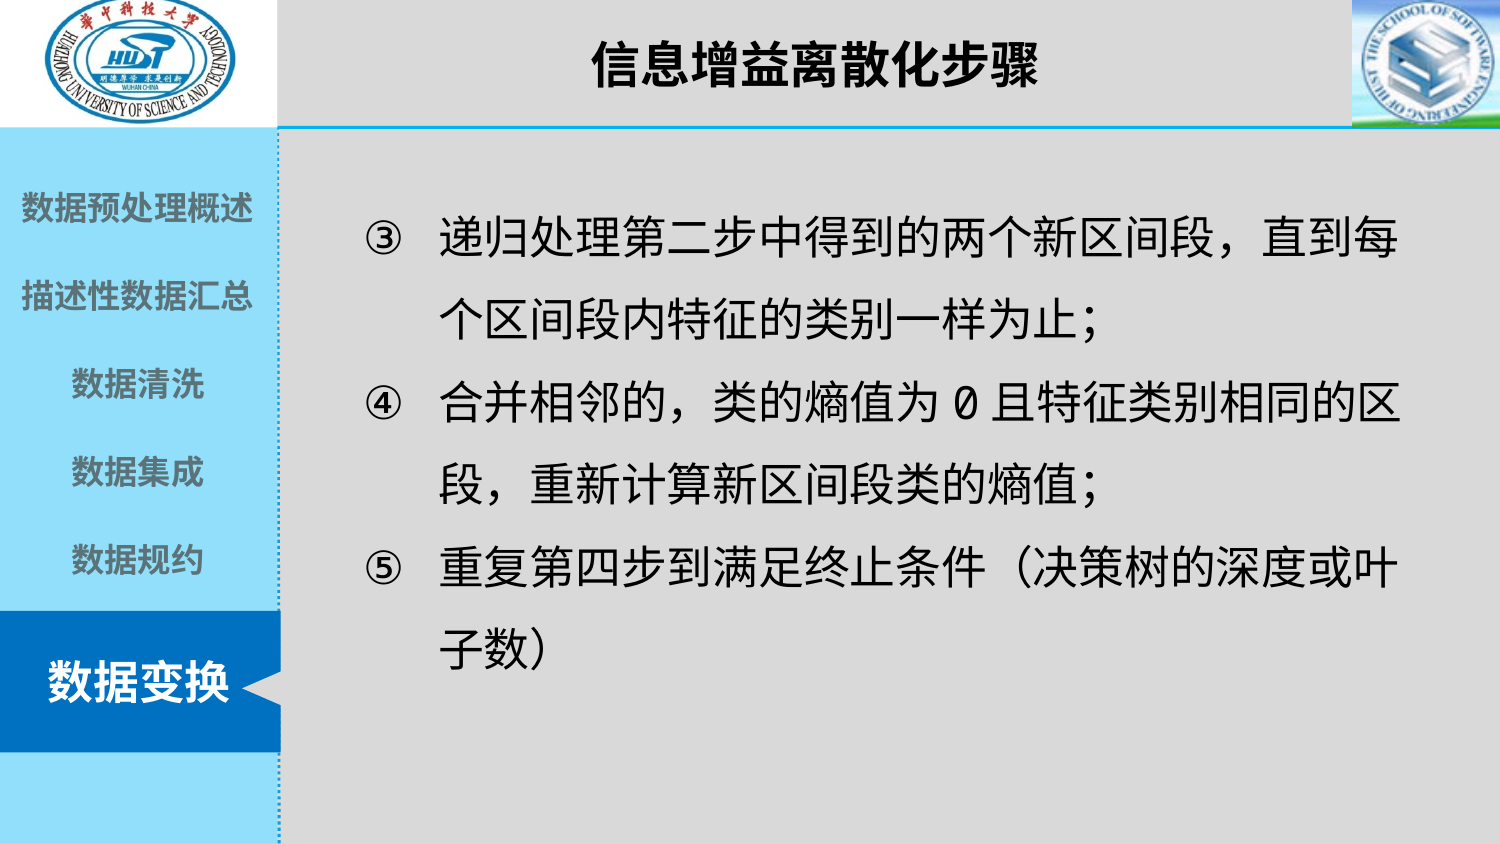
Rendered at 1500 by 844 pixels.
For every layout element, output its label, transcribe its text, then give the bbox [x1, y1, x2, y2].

text_box 递归处理第二步中得到的两个新区间段，直到每个区间段内特征的类别一样为止； 合并相邻的，类的熵值为0且特征类别相同的区段，重新计算新区间段类的熵值； 重复第四步到满足终止条件（决策树的深度或叶子数） [348, 173, 1445, 684]
picture [38, 0, 242, 127]
picture [1353, 0, 1500, 127]
text_box 信息增益离散化步骤 [277, 0, 1353, 127]
